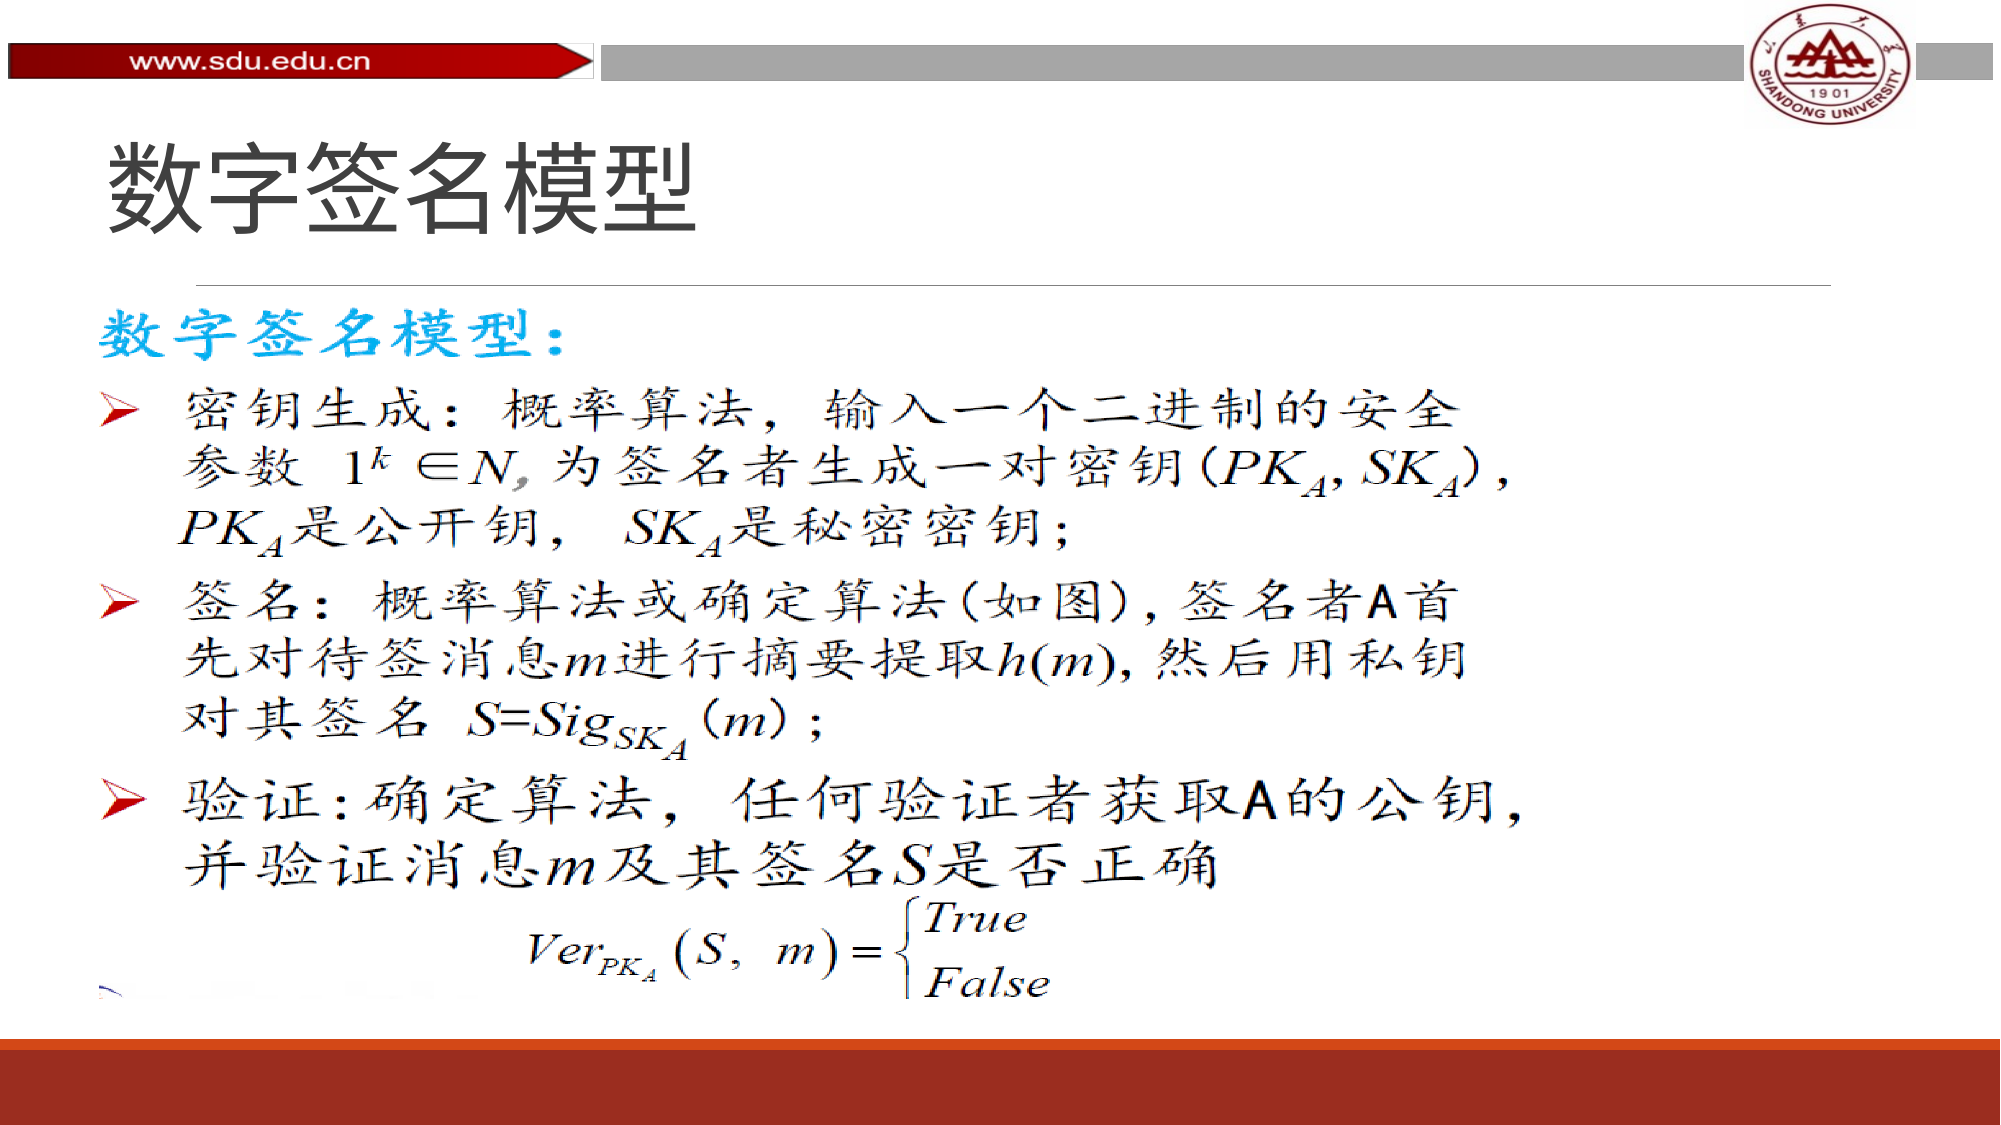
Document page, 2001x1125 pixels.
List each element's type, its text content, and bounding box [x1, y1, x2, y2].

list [98, 294, 1543, 1000]
title 数字签名模型 [90, 102, 1945, 255]
picture [8, 0, 1993, 102]
